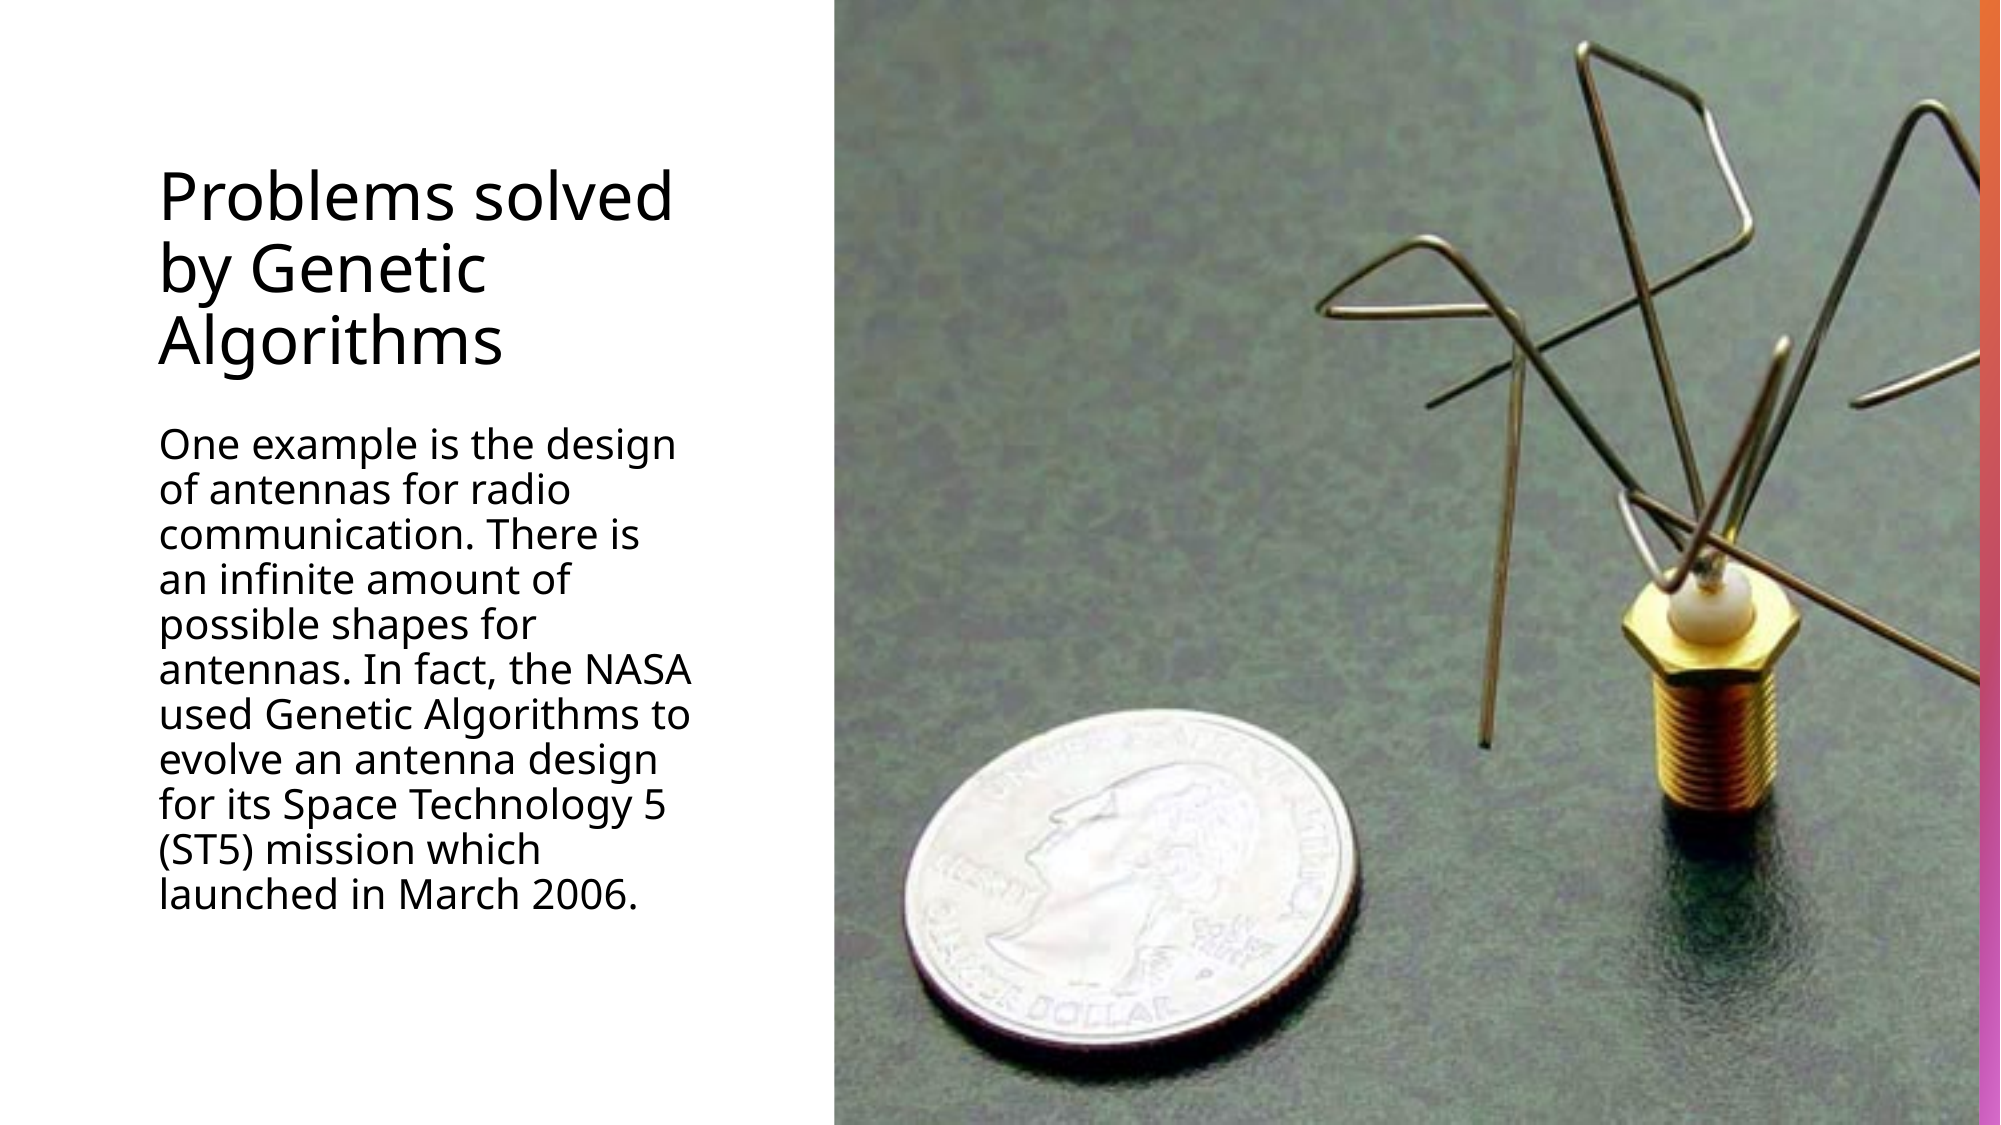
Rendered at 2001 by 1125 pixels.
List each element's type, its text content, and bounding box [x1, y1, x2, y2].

text_box One example is the design of antennas for radio communication. There is an infinite amount of possible shapes for antennas. In fact, the NASA used Genetic Algorithms to evolve an antenna design for its Space Technology 5 (ST5) mission which launched in March 2006. [143, 415, 711, 982]
title Problems solved by Genetic Algorithms [143, 121, 711, 387]
picture [833, 0, 1979, 1125]
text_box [1979, 0, 2000, 1125]
